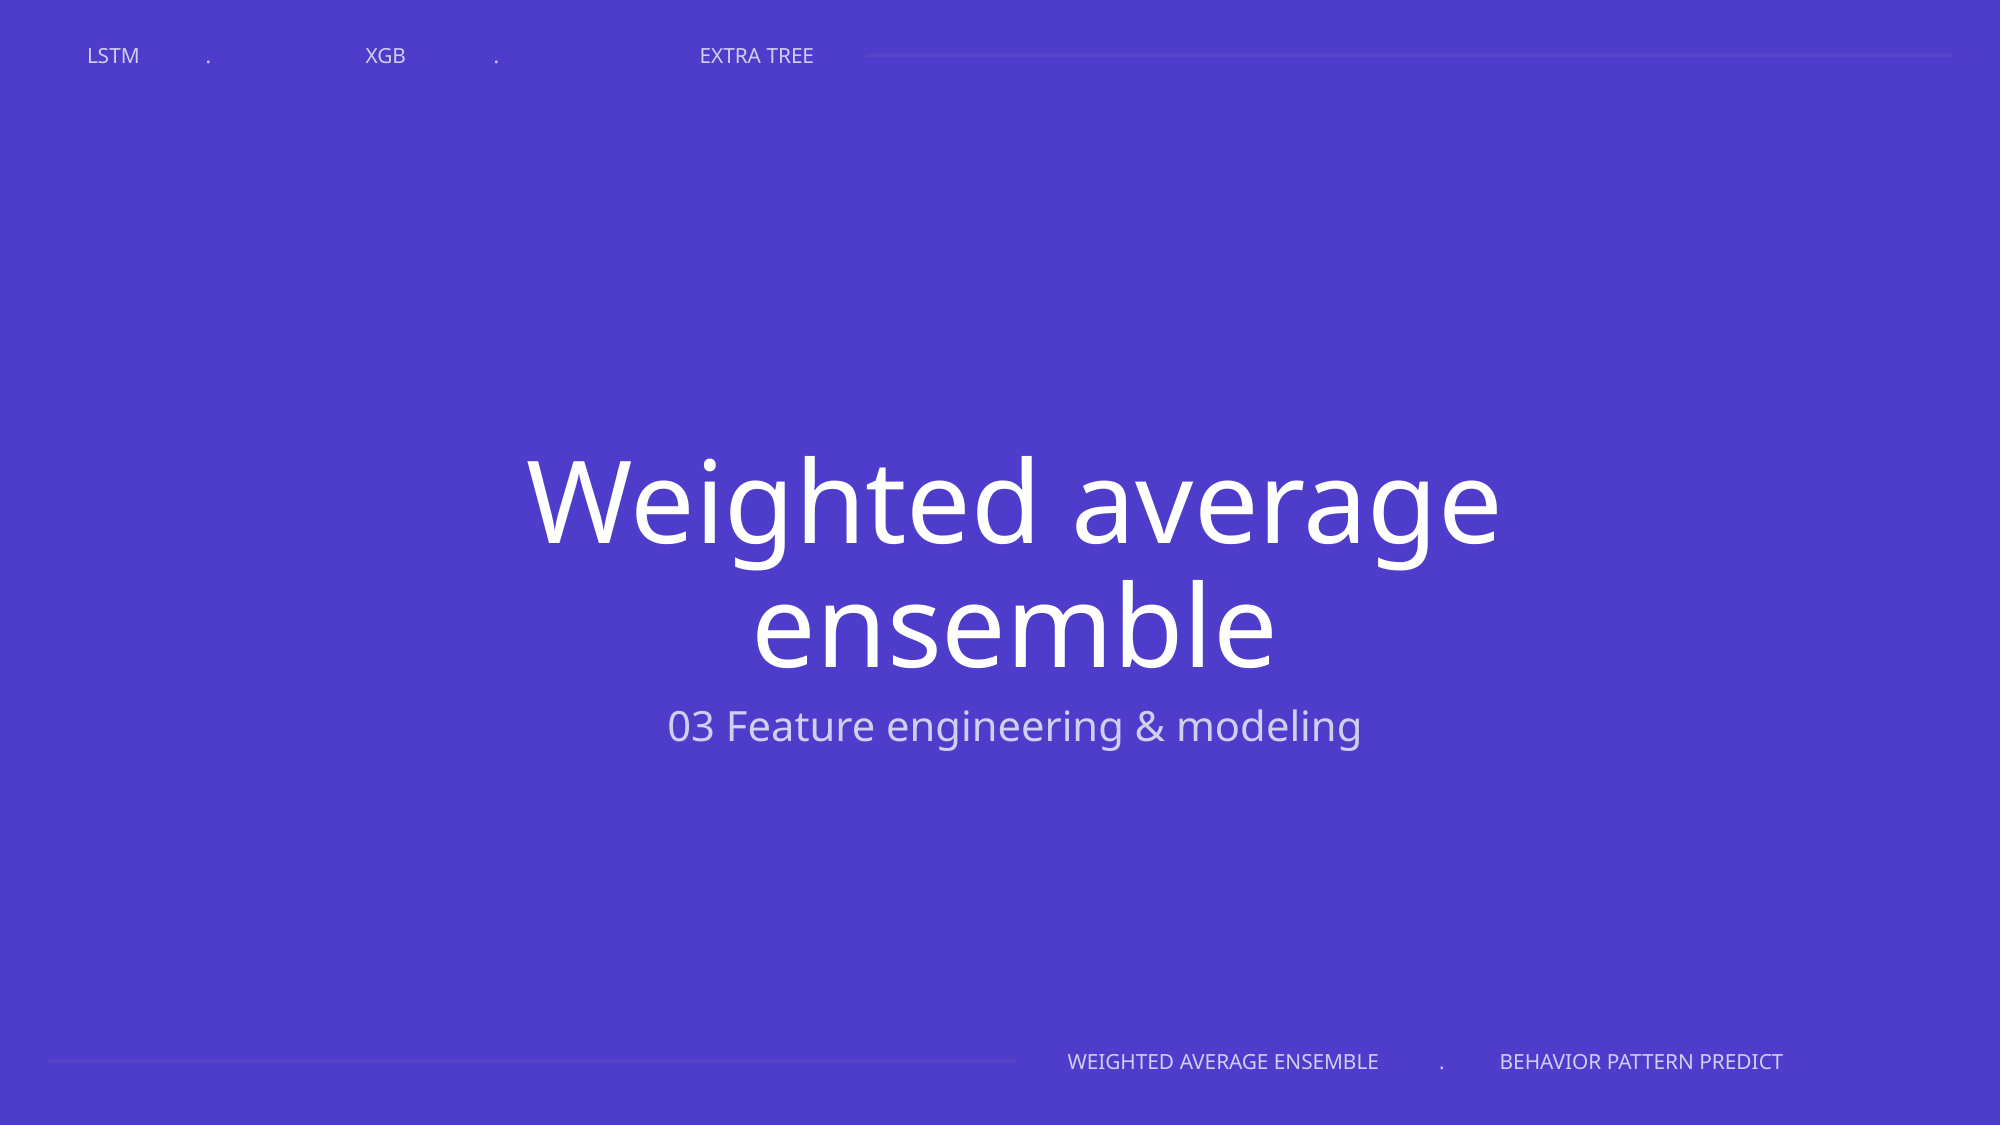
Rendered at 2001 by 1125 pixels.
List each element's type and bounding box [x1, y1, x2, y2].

text_box [48, 34, 1952, 1082]
